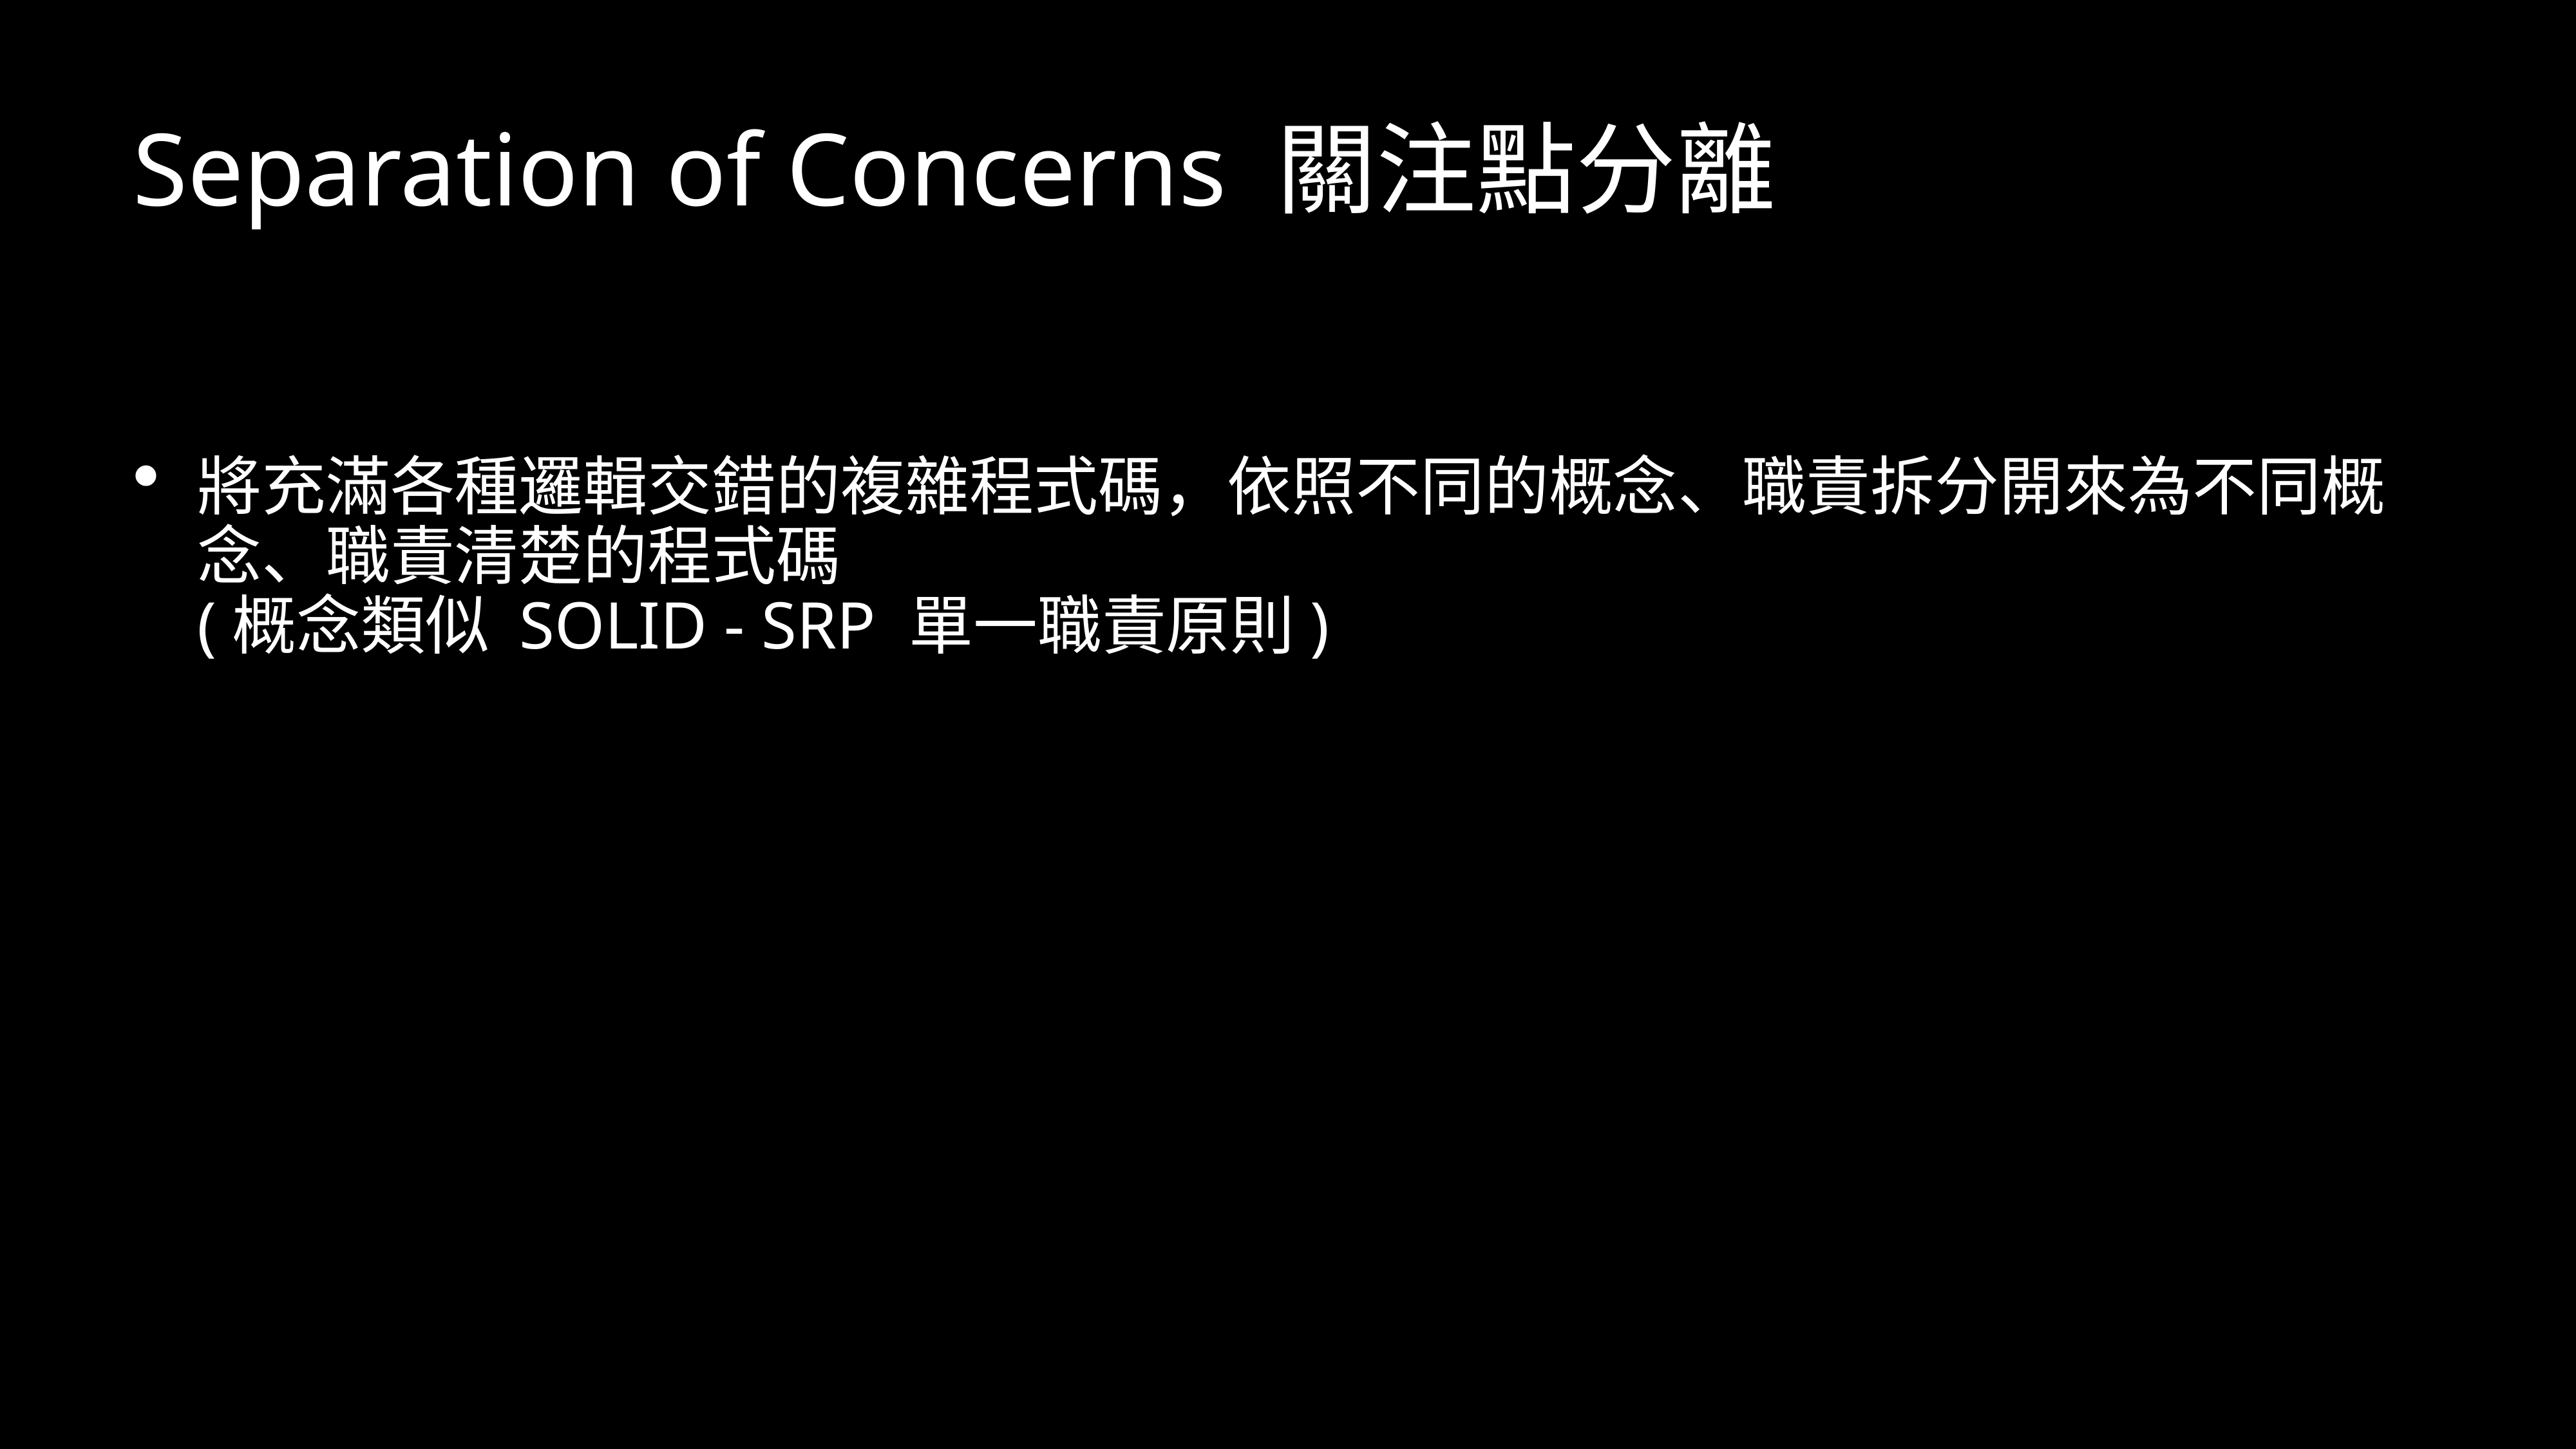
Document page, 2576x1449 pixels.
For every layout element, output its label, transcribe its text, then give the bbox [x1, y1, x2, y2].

title Separation of Concerns 關注點分離 [127, 100, 2449, 252]
list 將充滿各種邏輯交錯的複雜程式碼，依照不同的概念、職責拆分開來為不同概念、職責清楚的程式碼 (概念類似 SOLID - SRP 單一職責原則) [127, 448, 2449, 1321]
